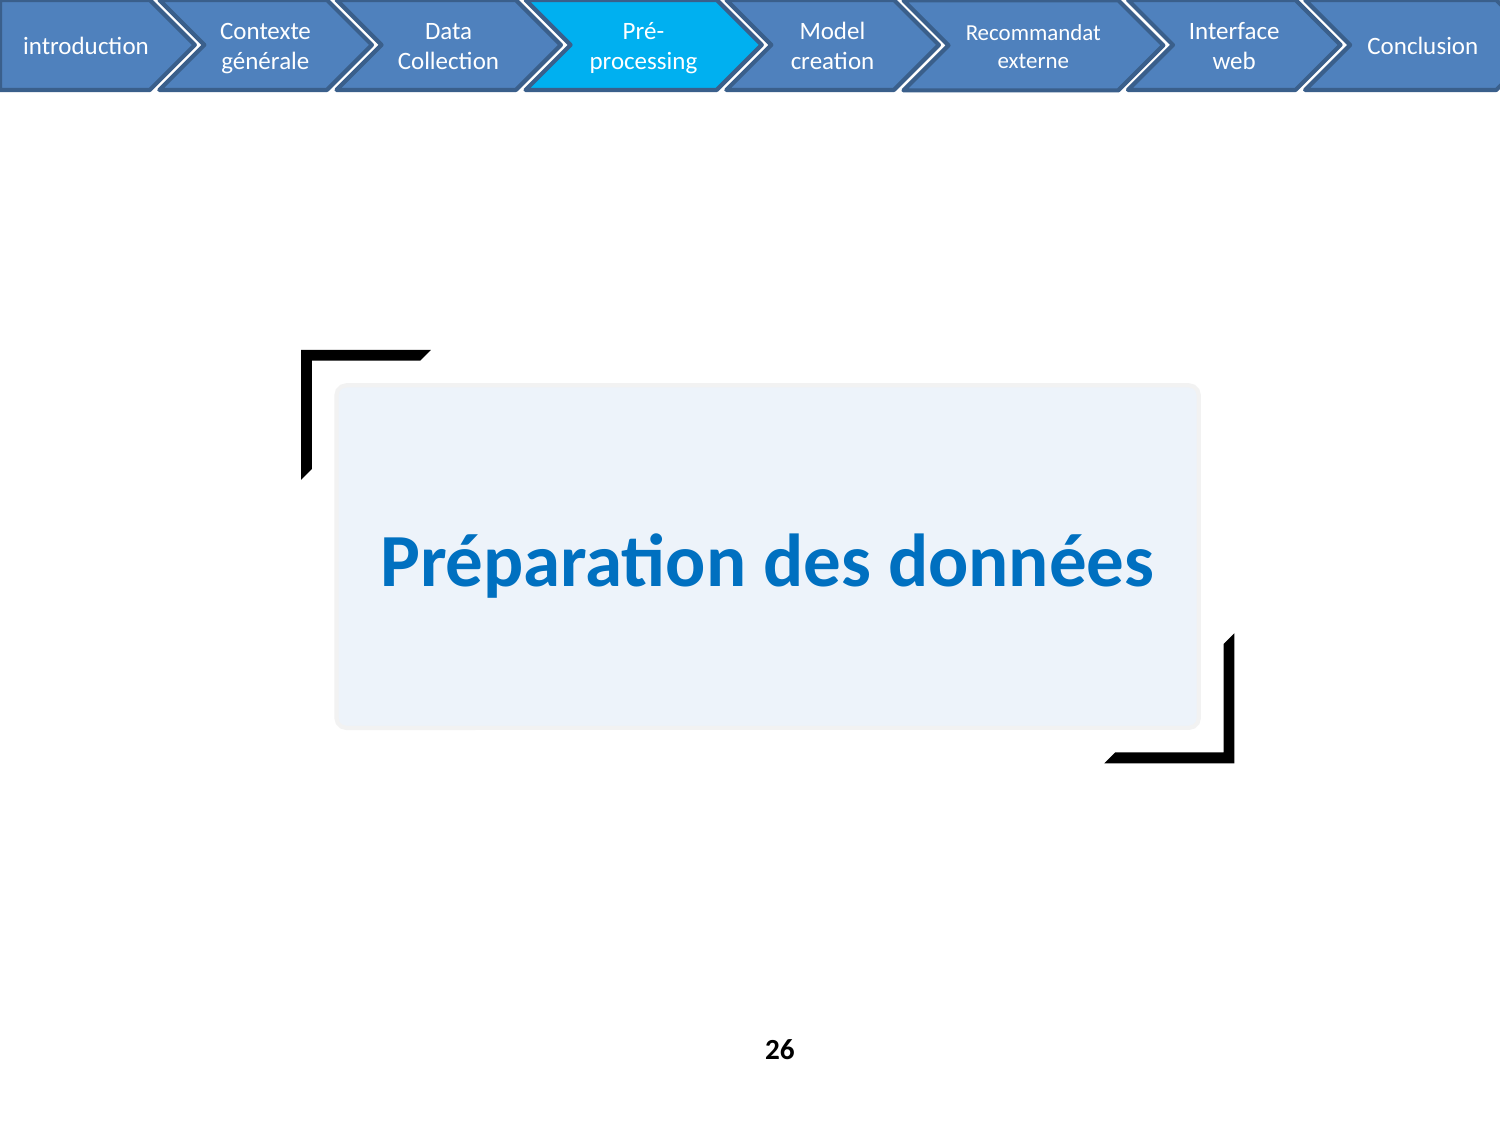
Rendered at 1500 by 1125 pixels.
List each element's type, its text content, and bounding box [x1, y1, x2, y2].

text_box Contexte générale [157, 0, 375, 93]
text_box Recommandat externe [901, 0, 1166, 93]
text_box [1102, 631, 1237, 766]
text_box 26 [749, 1023, 833, 1074]
text_box [298, 347, 433, 482]
text_box Préparation des données [334, 383, 1201, 731]
text_box Model creation [724, 0, 942, 93]
text_box Pré-processing [523, 0, 764, 93]
text_box Interface web [1126, 0, 1343, 93]
text_box Data Collection [334, 0, 564, 93]
text_box Conclusion [1303, 0, 1500, 93]
text_box introduction [0, 0, 197, 93]
